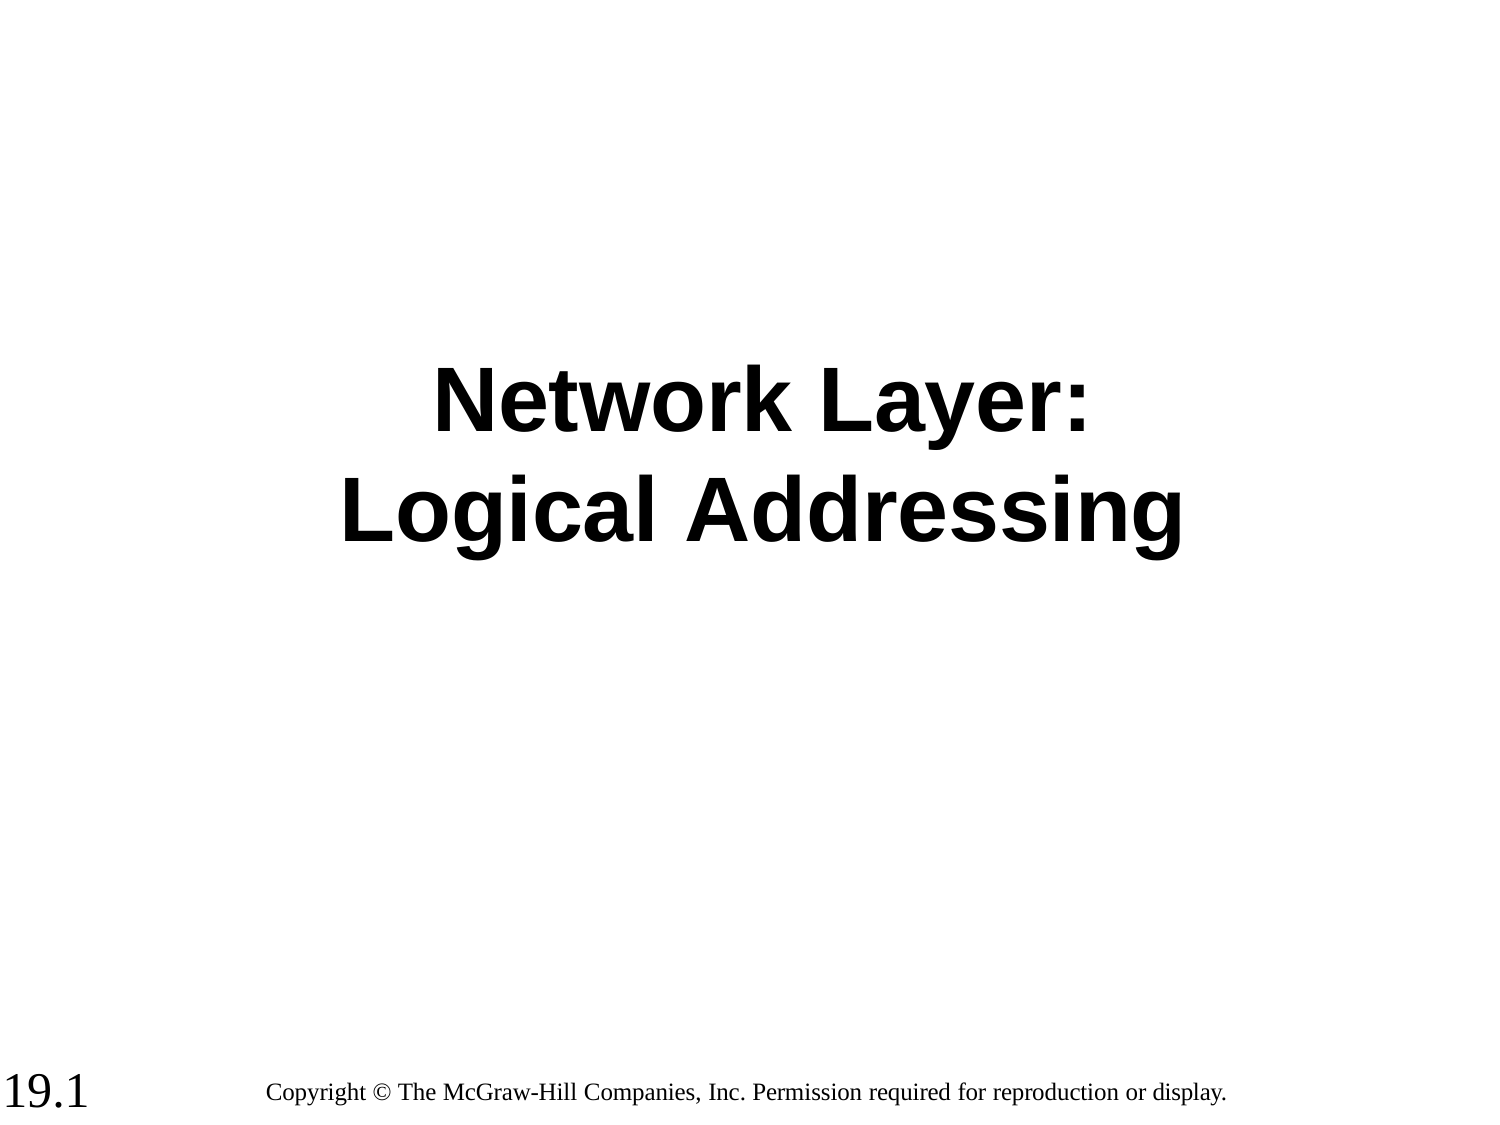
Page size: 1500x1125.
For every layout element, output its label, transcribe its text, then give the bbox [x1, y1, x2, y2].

text_box 19.1 [0, 1055, 92, 1118]
text_box Copyright © The McGraw-Hill Companies, Inc. Permission required for reproduction or display. [263, 1072, 1236, 1105]
subtitle Network Layer: Logical Addressing [337, 337, 1190, 993]
